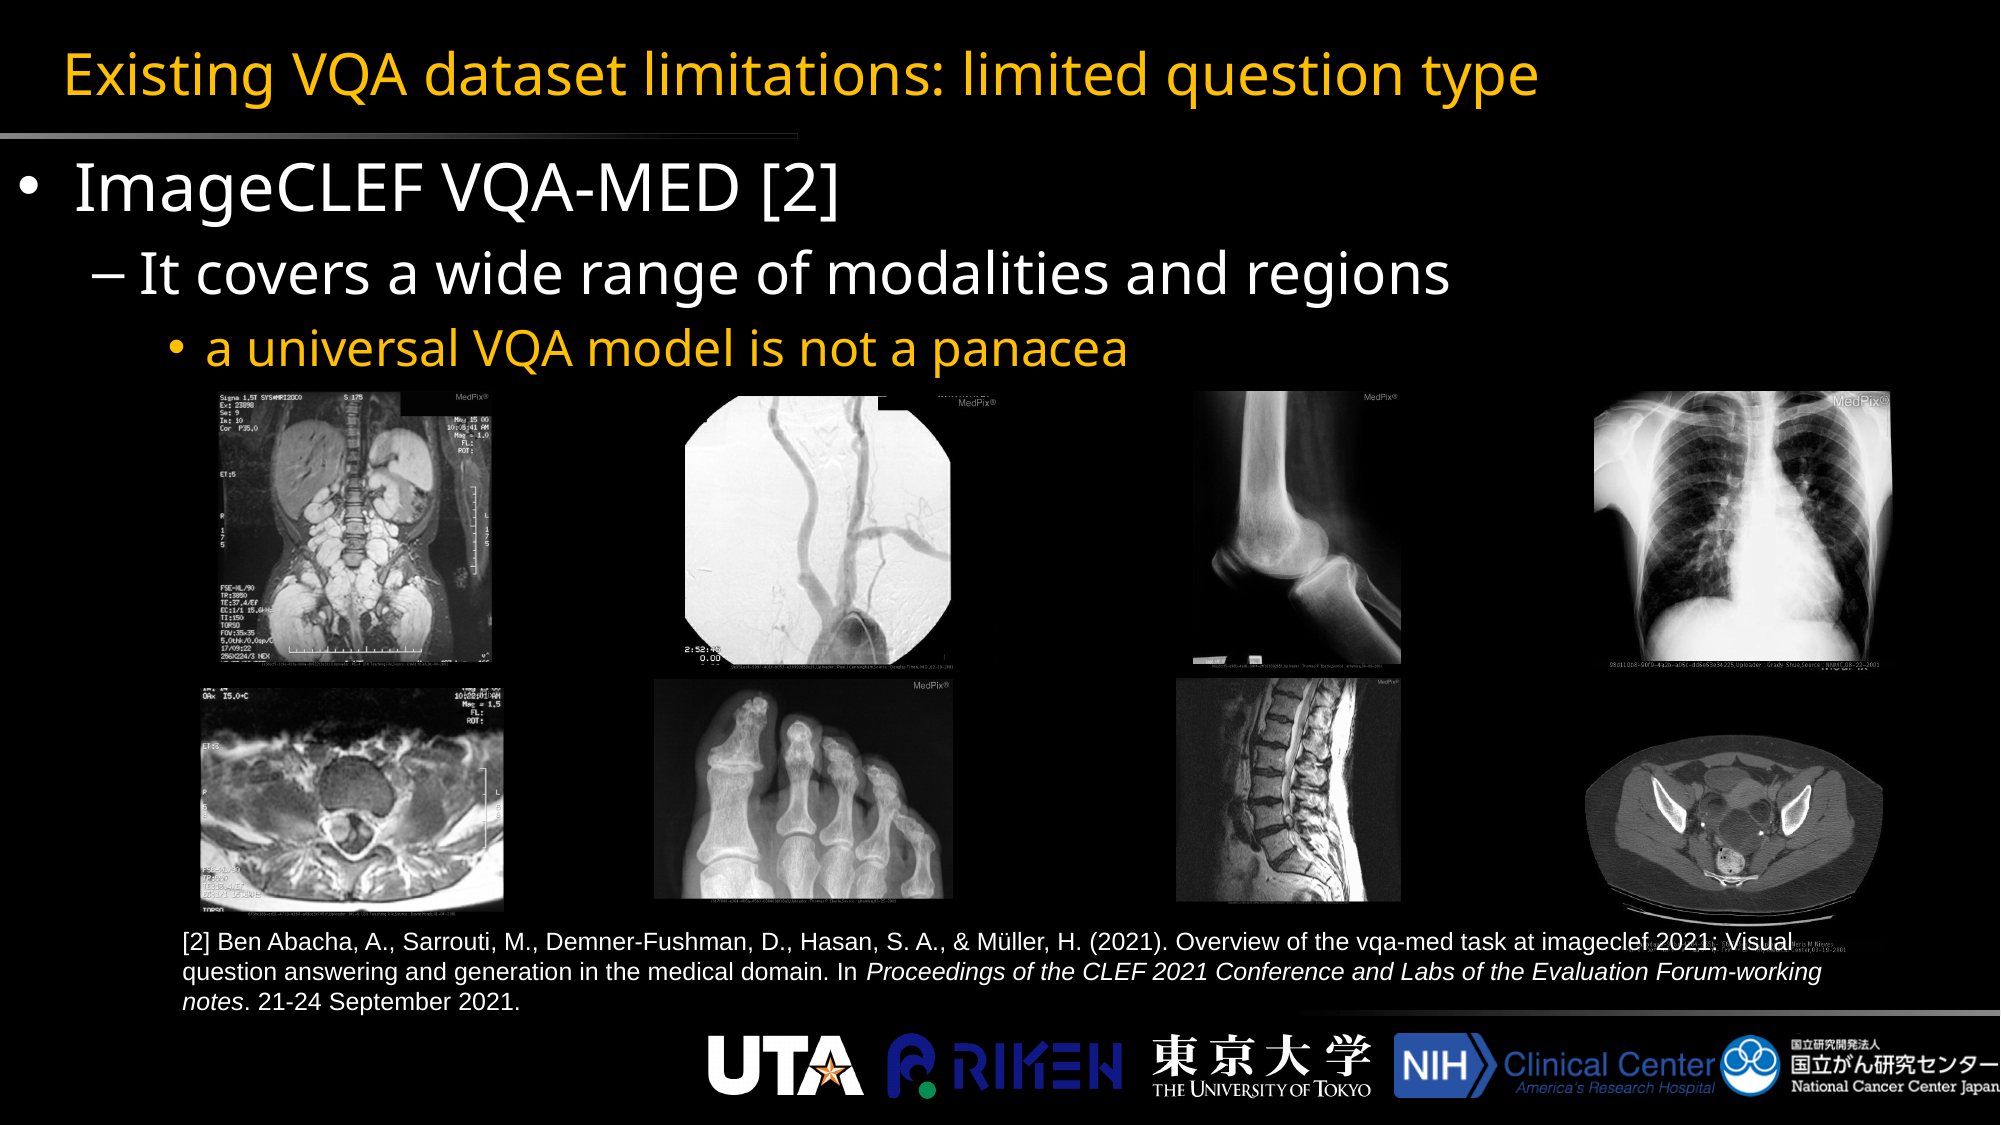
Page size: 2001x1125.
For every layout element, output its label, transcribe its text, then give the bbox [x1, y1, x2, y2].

picture [654, 679, 953, 903]
title Existing VQA dataset limitations: limited question type [47, 0, 1942, 137]
picture [200, 687, 504, 916]
picture [1585, 391, 1896, 954]
picture [1193, 391, 1401, 668]
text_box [702, 1030, 2000, 1102]
list ImageCLEF VQA-MED [2] It covers a wide range of modalities and regions a universal VQA model is not a panacea [2, 137, 1953, 613]
picture [218, 391, 492, 667]
text_box [2] Ben Abacha, A., Sarrouti, M., Demner-Fushman, D., Hasan, S. A., & Müller, H. (2021). Overview of the vqa-med task at imageclef 2021: Visual question answering and generation in the medical domain. In Proceedings of the CLEF 2021 Conference and Labs of the Evaluation Forum-working notes. 21-24 September 2021. [167, 918, 1911, 1023]
picture [1911, 1010, 2001, 1016]
picture [684, 396, 1001, 670]
picture [0, 134, 47, 138]
picture [1176, 678, 1401, 904]
